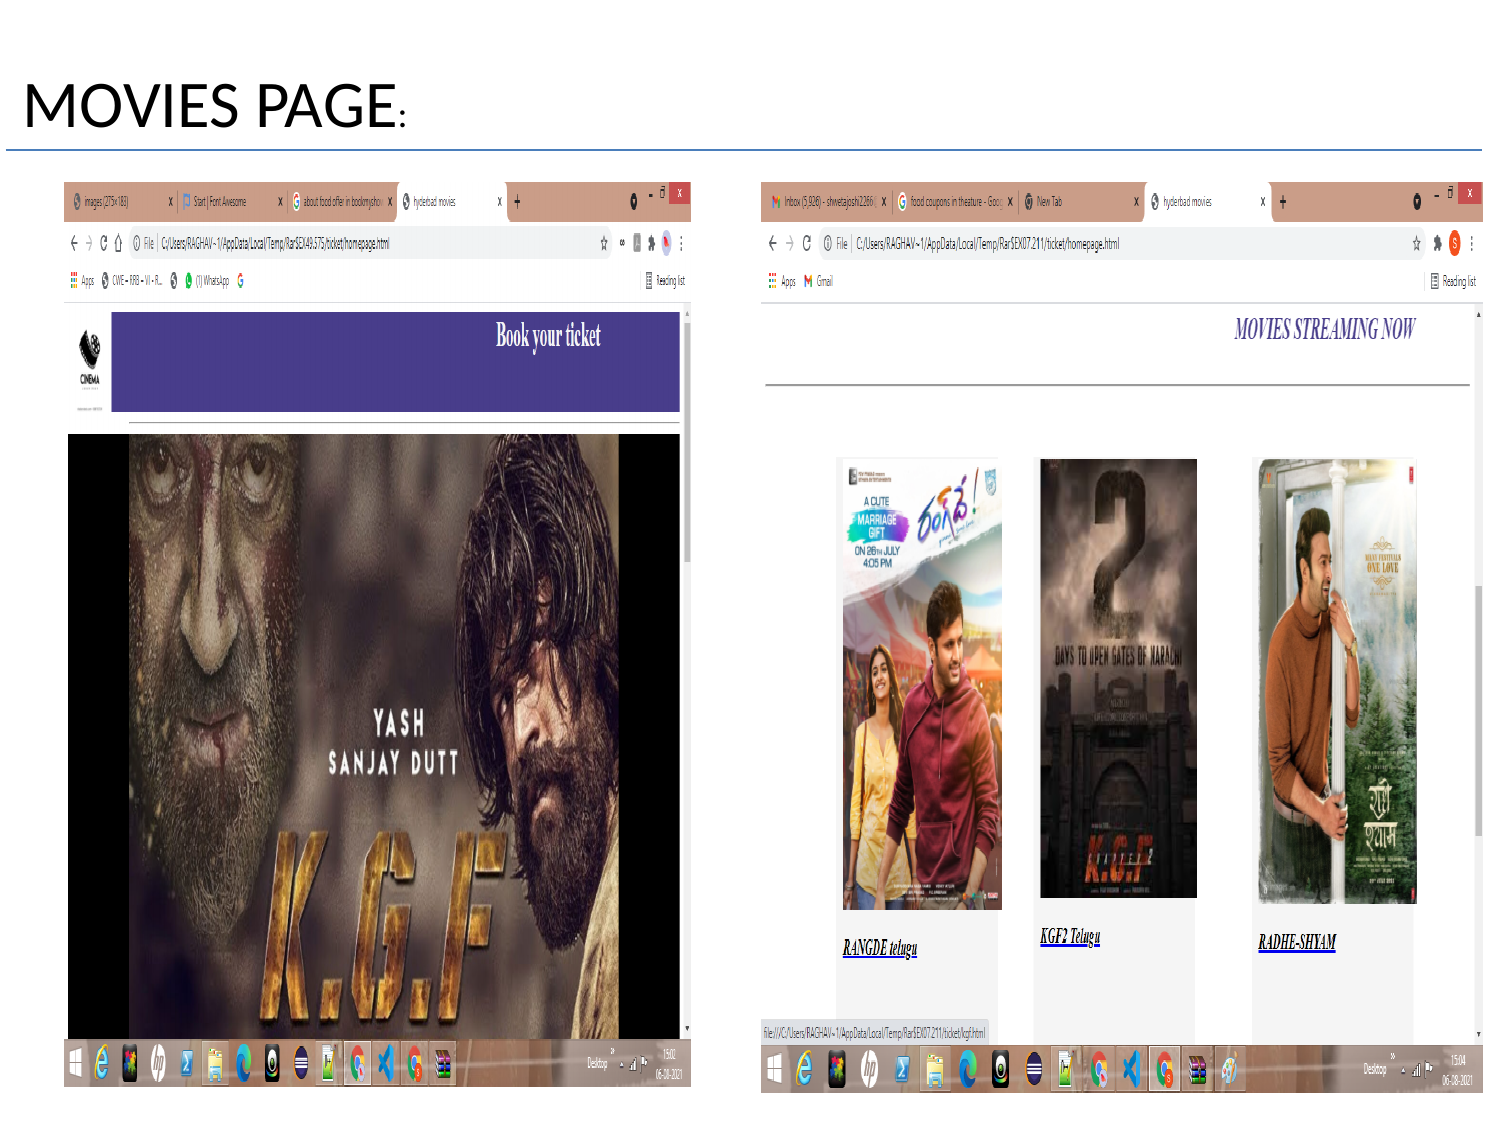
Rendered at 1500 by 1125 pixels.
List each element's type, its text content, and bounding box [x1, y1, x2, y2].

text_box MOVIES PAGE: [8, 53, 423, 149]
picture [761, 182, 1483, 1093]
picture [64, 182, 692, 1087]
